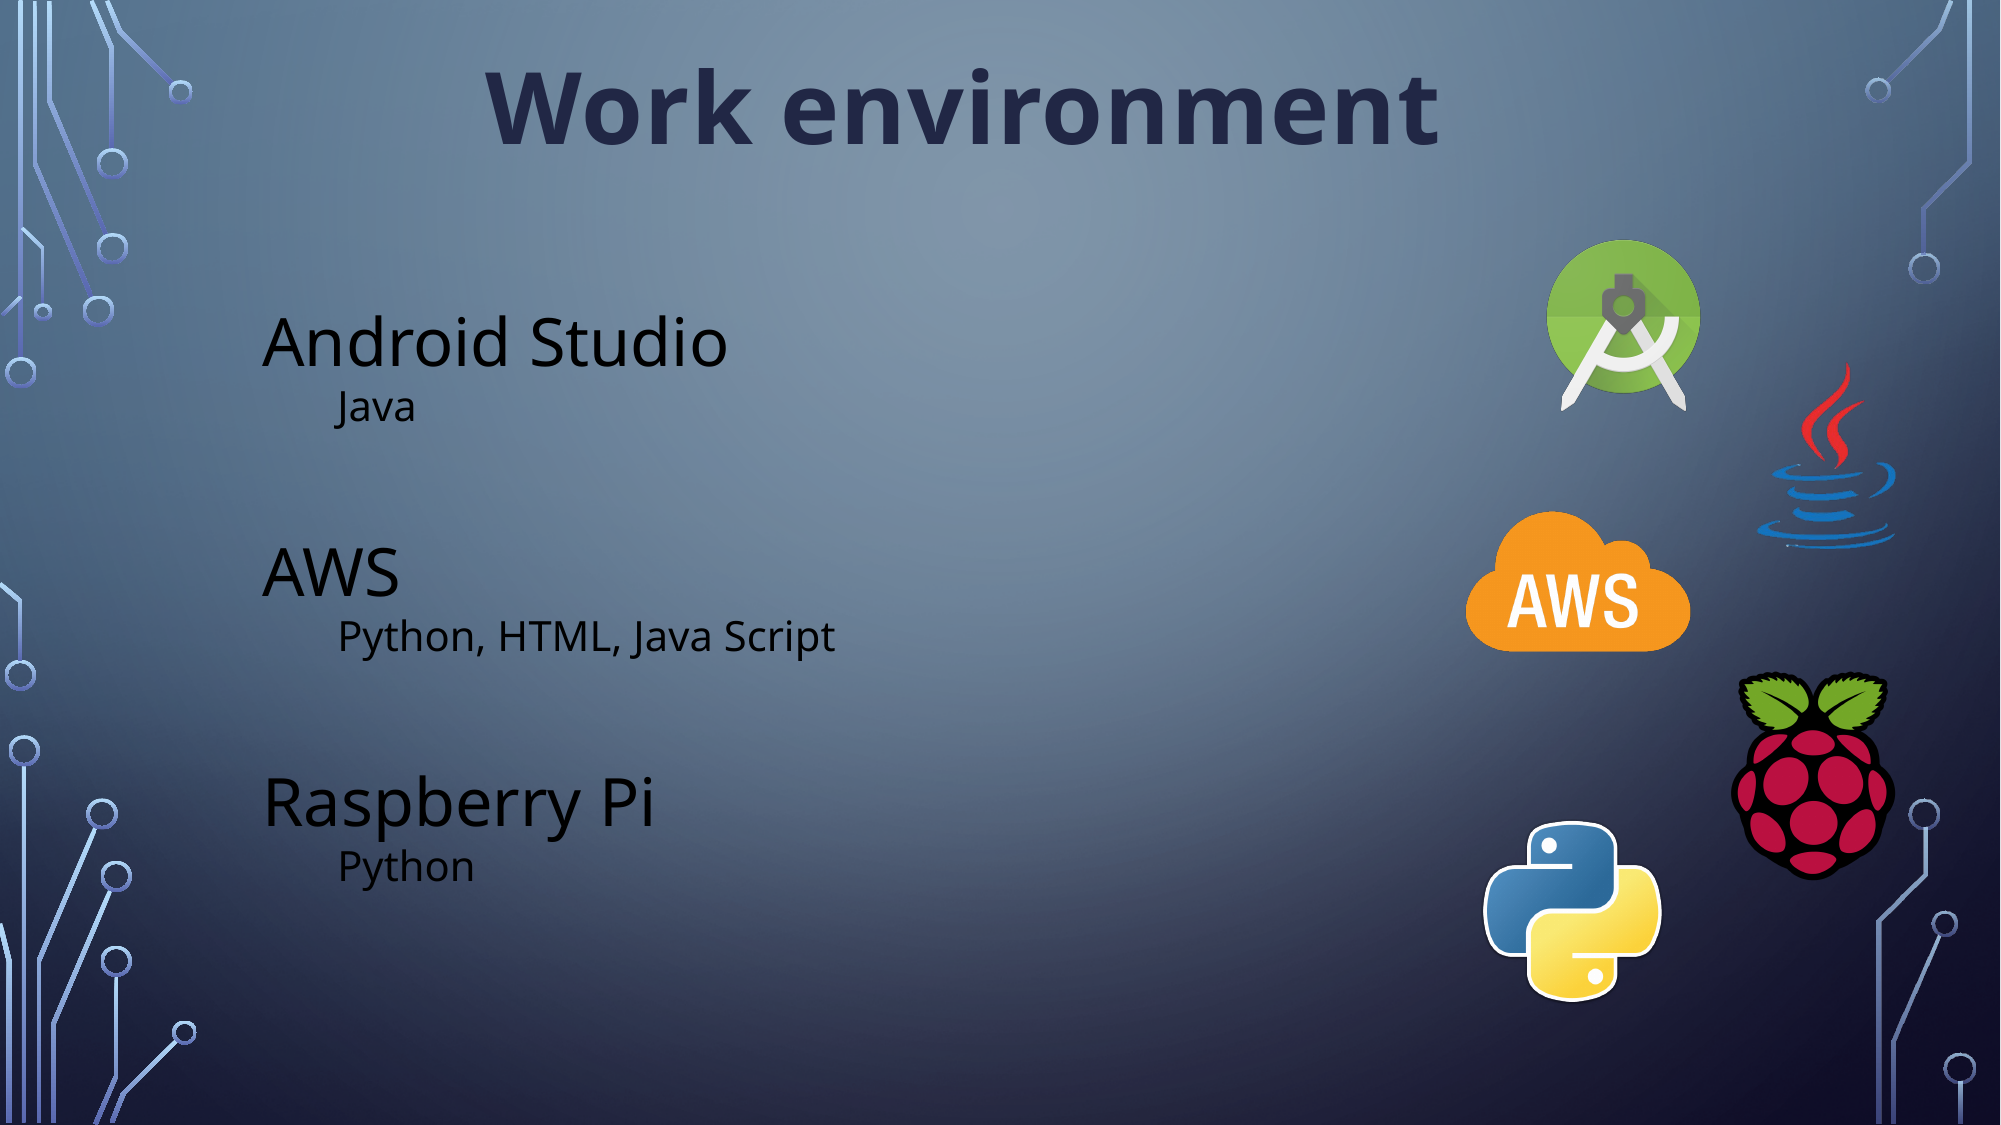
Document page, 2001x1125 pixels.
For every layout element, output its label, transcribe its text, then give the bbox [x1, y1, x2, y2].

text_box Work environment [471, 37, 1588, 173]
picture [1372, 235, 1927, 882]
picture [1454, 794, 1689, 1029]
text_box Android Studio Java AWS Python, HTML, Java Script Raspberry Pi Python [247, 292, 1248, 998]
